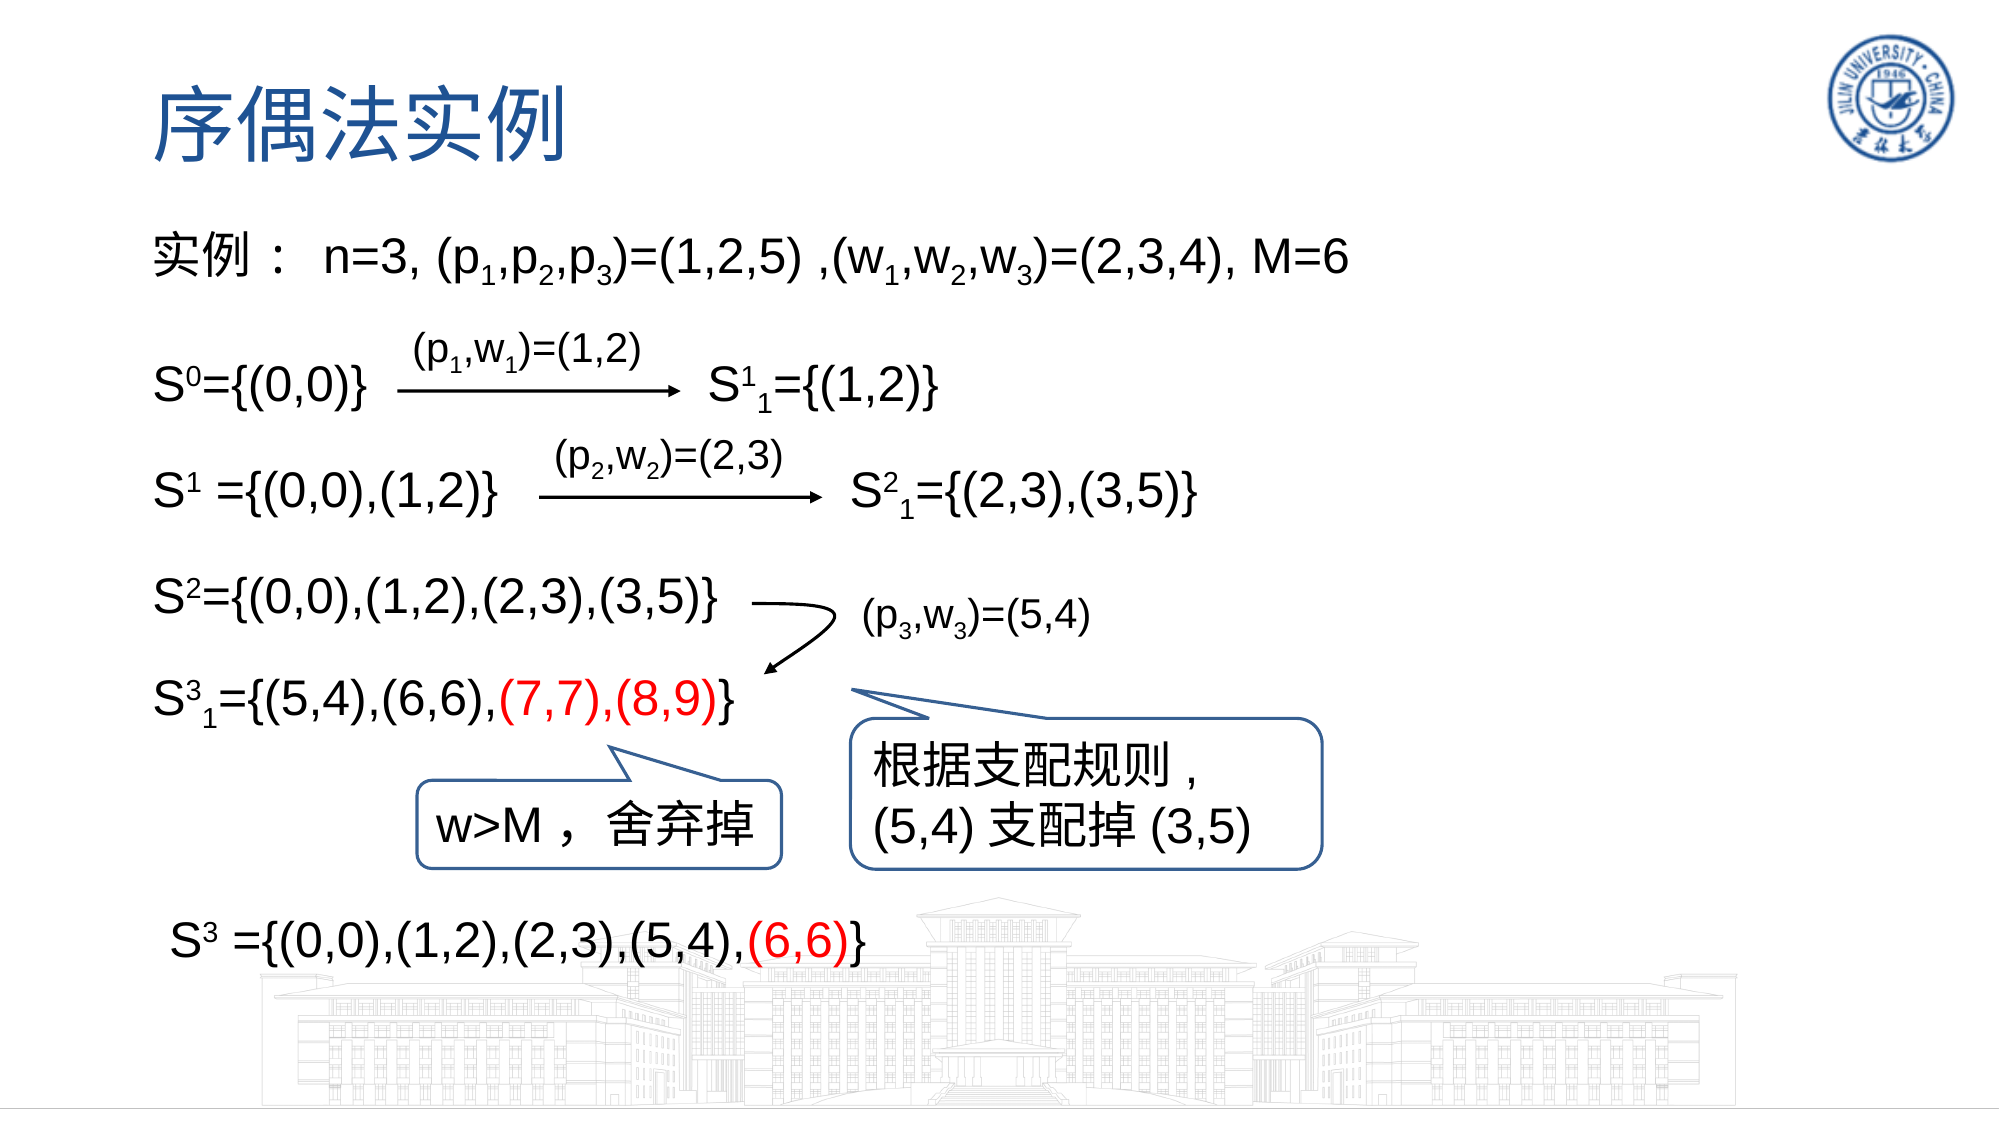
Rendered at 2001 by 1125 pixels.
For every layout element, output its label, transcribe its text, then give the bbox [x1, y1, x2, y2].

text_box 根据支配规则, (5,4)支配掉(3,5) [850, 689, 1323, 870]
text_box w>M，舍弃掉 [416, 747, 782, 869]
text_box S1 ={(0,0),(1,2)} [137, 449, 563, 525]
slide_number [1412, 1042, 1863, 1103]
table_cell [0, 897, 1999, 1109]
text_box 实例: n=3, (p1,p2,p3)=(1,2,5) ,(w1,w2,w3)=(2,3,4), M=6 [136, 215, 1503, 300]
text_box S21={(2,3),(3,5)} [834, 449, 1260, 533]
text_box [539, 420, 835, 498]
text_box S11={(1,2)} [692, 343, 1012, 427]
title 序偶法实例 [137, 43, 1488, 213]
text_box S31={(5,4),(6,6),(7,7),(8,9)} [137, 658, 823, 742]
text_box S2={(0,0),(1,2),(2,3),(3,5)} [137, 556, 902, 632]
text_box S3 ={(0,0),(1,2),(2,3),(5,4),(6,6)} [154, 899, 1041, 976]
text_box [751, 579, 1142, 675]
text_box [397, 313, 693, 391]
text_box S0={(0,0)} [137, 343, 422, 419]
picture [1824, 15, 1965, 173]
